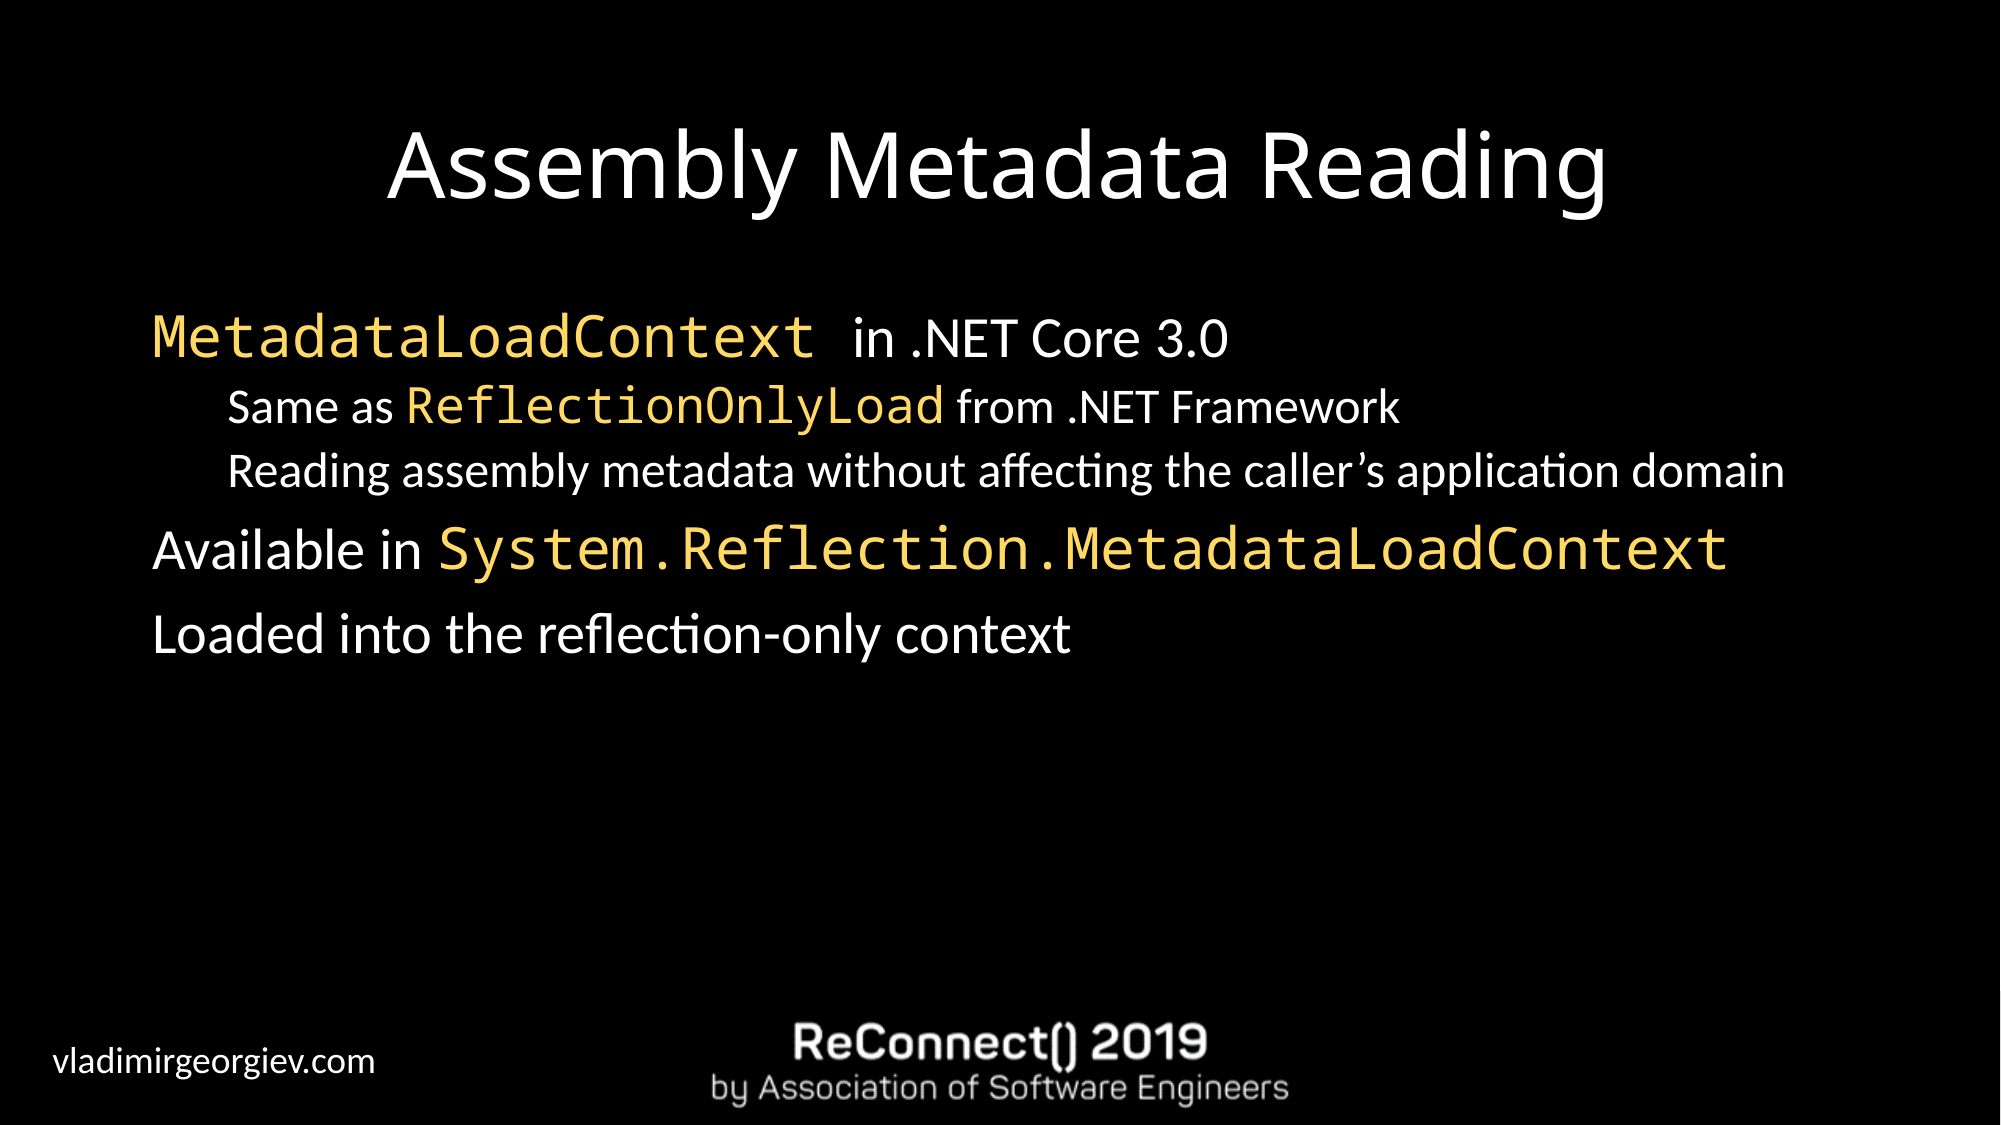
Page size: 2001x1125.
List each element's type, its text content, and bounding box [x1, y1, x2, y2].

picture [316, 1014, 1684, 1125]
list MetadataLoadContext in .NET Core 3.0 Same as ReflectionOnlyLoad from .NET Framework Reading assembly metadata without affecting the caller’s application domain Available in System.Reflection.MetadataLoadContext Loaded into the reflection-only context [137, 299, 1863, 1014]
title Assembly Metadata Reading [137, 59, 1863, 278]
